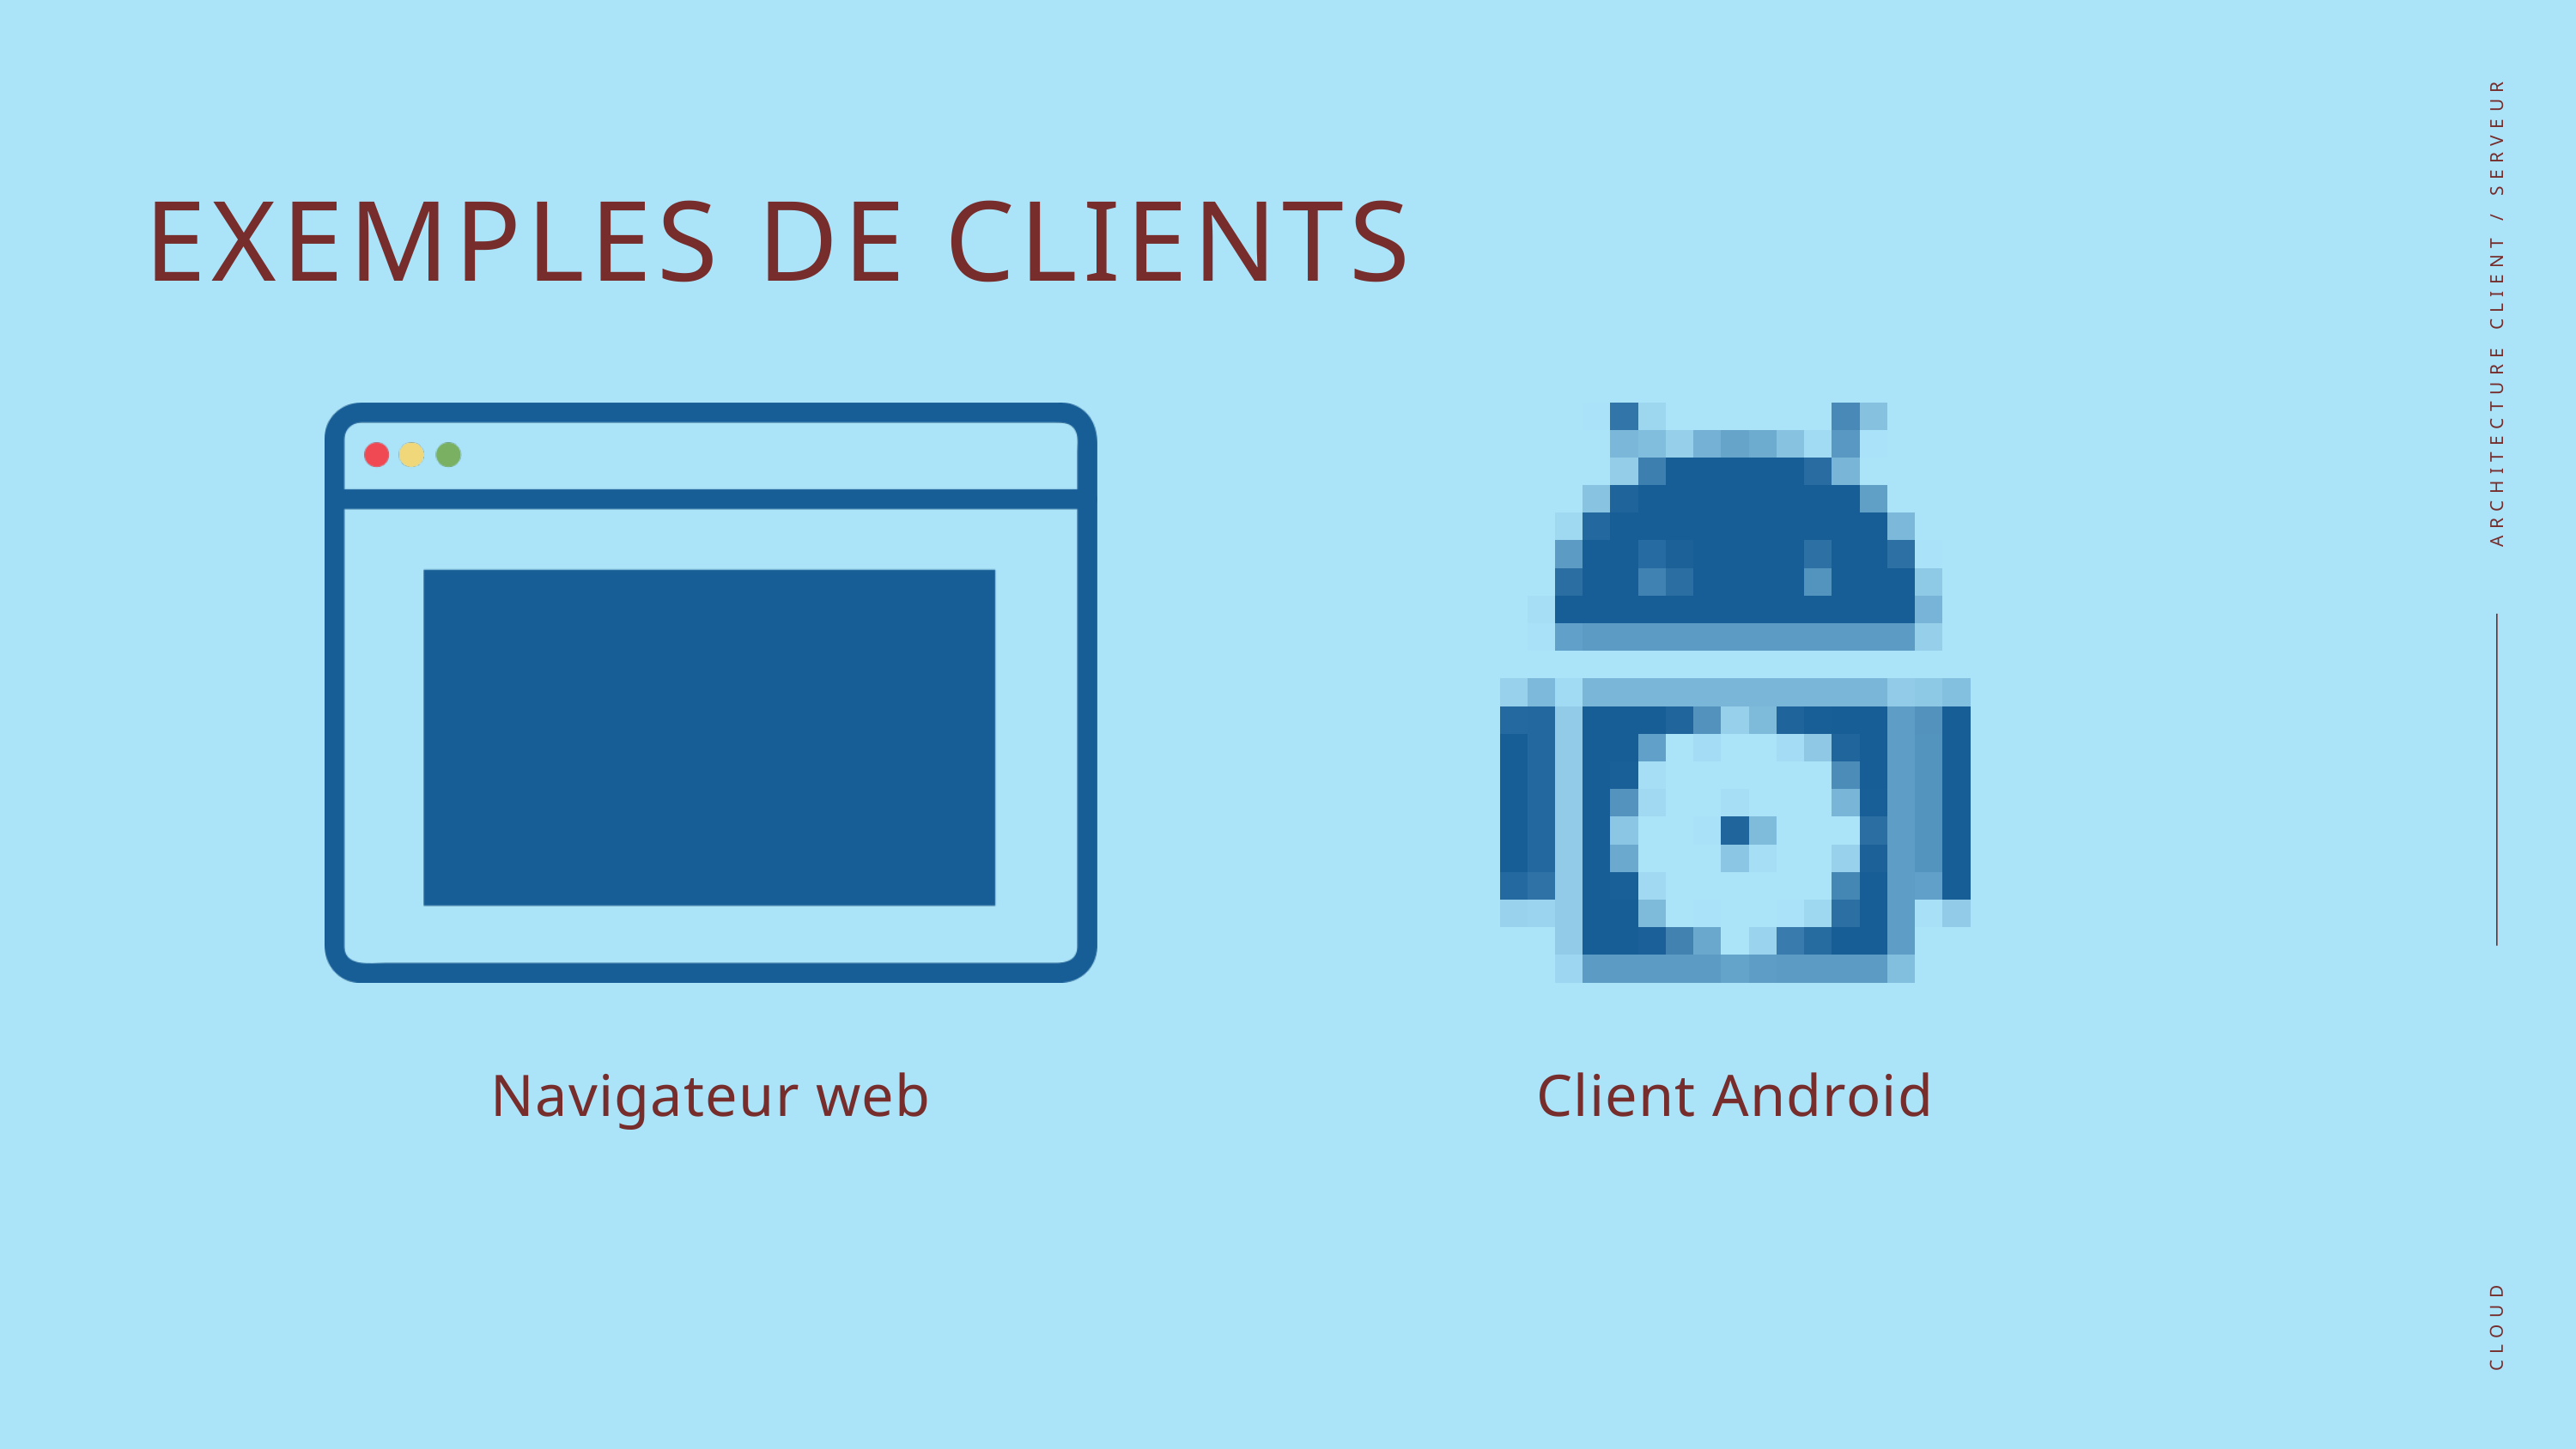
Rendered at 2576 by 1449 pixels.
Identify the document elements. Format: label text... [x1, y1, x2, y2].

picture [1500, 403, 1971, 983]
picture [325, 403, 1097, 983]
text_box CLOUD [2486, 925, 2506, 1372]
text_box Navigateur web [459, 1035, 963, 1128]
text_box Client Android [1483, 1035, 1987, 1128]
text_box ARCHITECTURE CLIENT / SERVEUR [2486, 82, 2507, 614]
text_box EXEMPLES DE CLIENTS [144, 180, 2396, 304]
